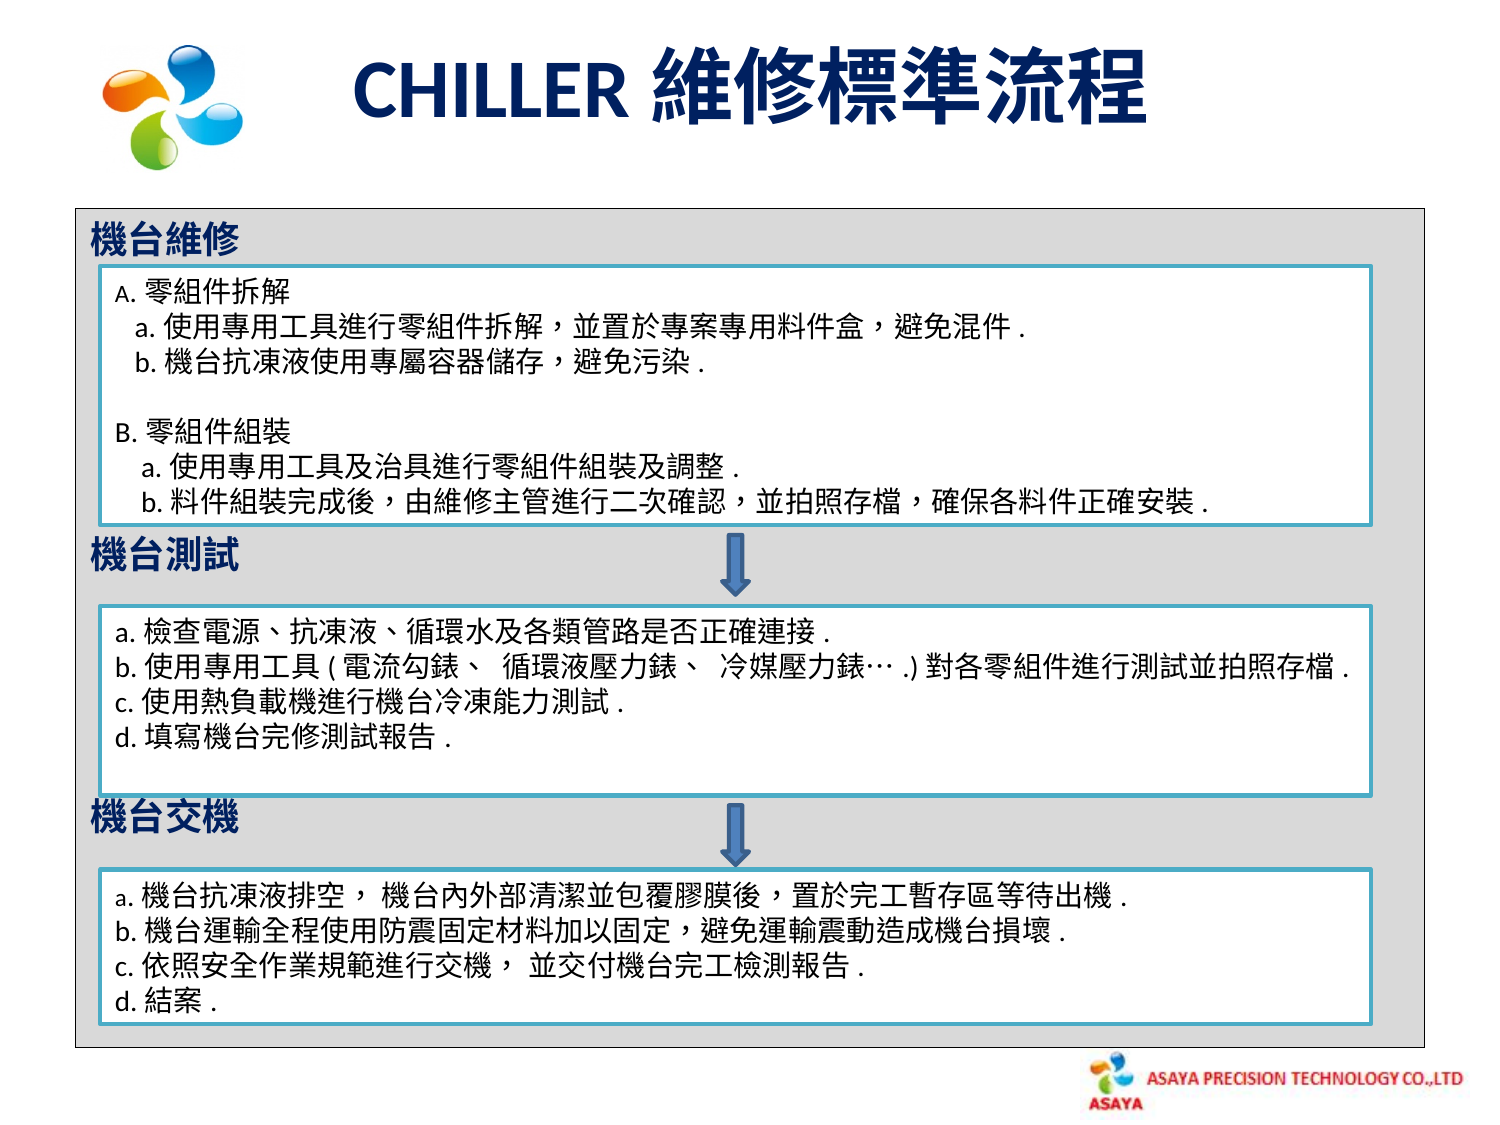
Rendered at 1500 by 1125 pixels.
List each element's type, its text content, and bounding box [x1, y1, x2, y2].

text_box a.機台抗凍液排空， 機台內外部清潔並包覆膠膜後，置於完工暫存區等待出機. b.機台運輸全程使用防震固定材料加以固定，避免運輸震動造成機台損壞. c.依照安全作業規範進行交機， 並交付機台完工檢測報告. d.結案. [98, 867, 1373, 1026]
text_box A.零組件拆解 a.使用專用工具進行零組件拆解，並置於專案專用料件盒，避免混件. b.機台抗凍液使用專屬容器儲存，避免污染. B.零組件組裝 a.使用專用工具及治具進行零組件組裝及調整. b.料件組裝完成後，由維修主管進行二次確認，並拍照存檔，確保各料件正確安裝. [98, 264, 1373, 527]
text_box [720, 532, 751, 597]
list 機台維修 機台測試 機台交機 [75, 208, 1425, 1048]
text_box a.檢查電源、抗凍液、循環水及各類管路是否正確連接. b.使用專用工具(電流勾錶、 循環液壓力錶、 冷媒壓力錶….)對各零組件進行測試並拍照存檔. c.使用熱負載機進行機台冷凍能力測試. d.填寫機台完修測試報告. [98, 604, 1373, 798]
title CHILLER維修標準流程 [76, 19, 1427, 149]
picture [1080, 1047, 1470, 1120]
picture [100, 42, 245, 173]
text_box [720, 803, 751, 868]
